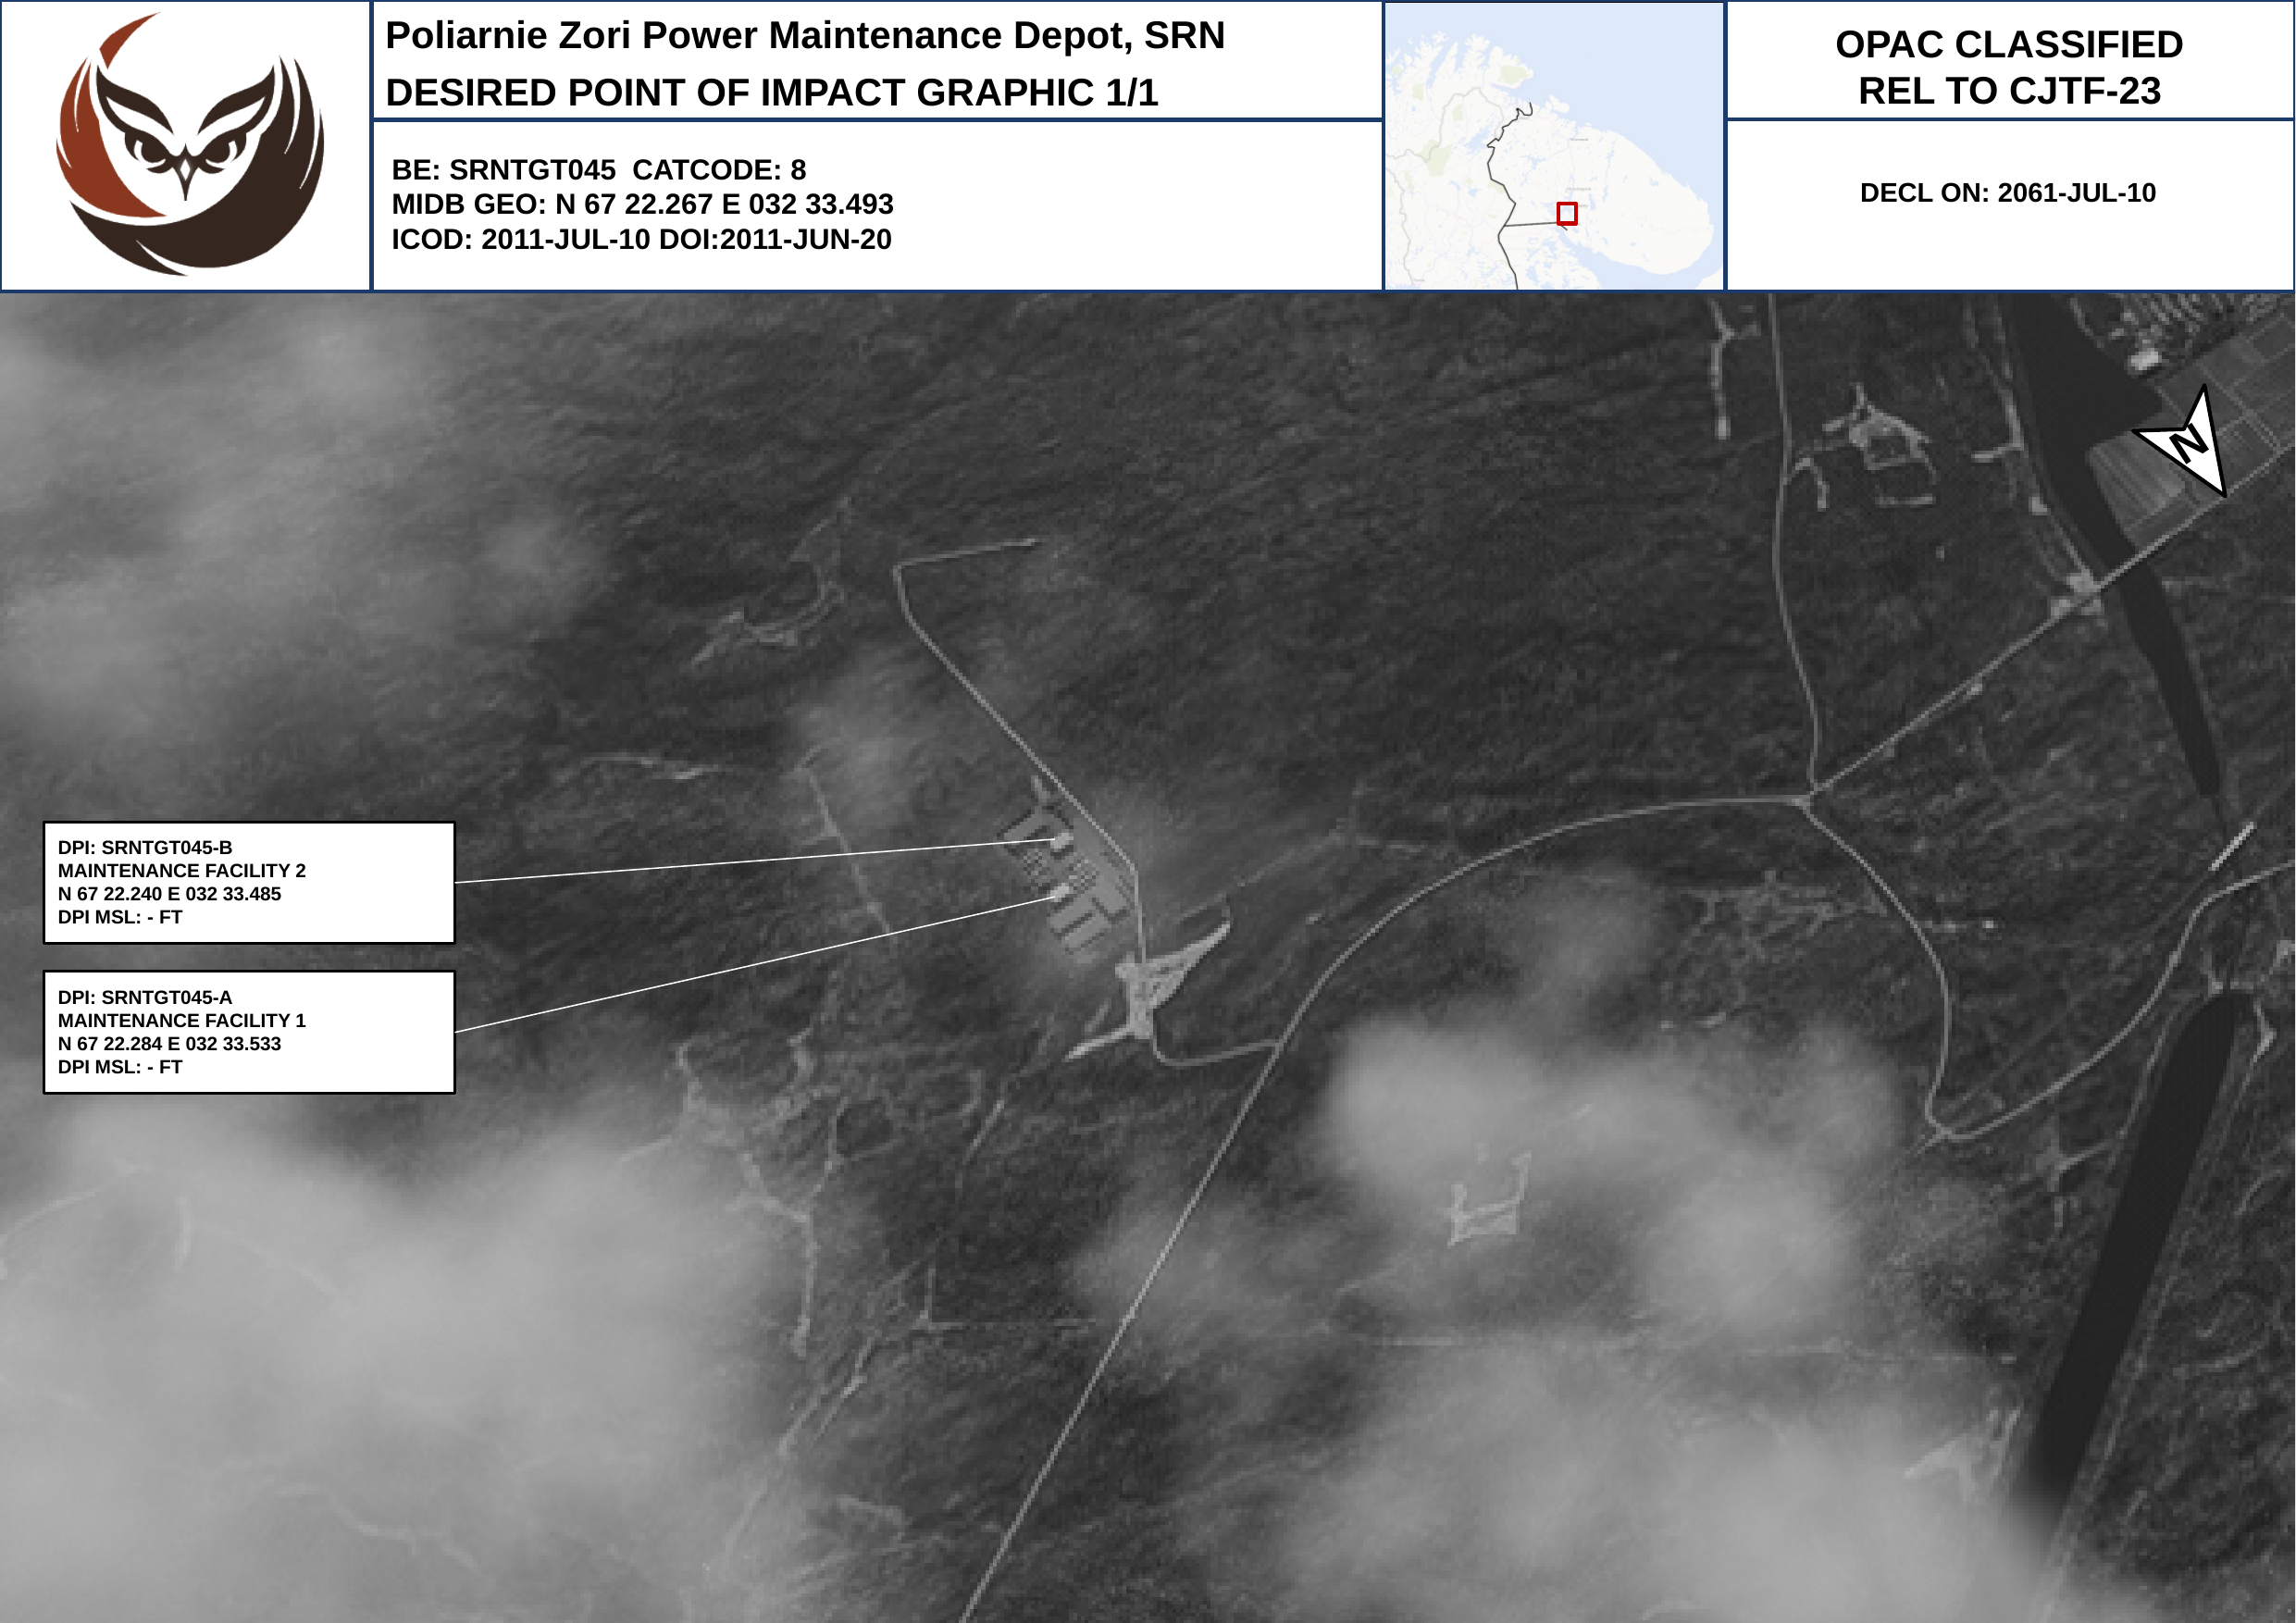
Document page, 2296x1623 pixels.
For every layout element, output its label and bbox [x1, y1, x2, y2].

text_box [454, 838, 1056, 884]
text_box [0, 0, 2296, 302]
text_box [2154, 399, 2240, 505]
text_box [454, 896, 1056, 1033]
picture [0, 302, 2296, 1623]
